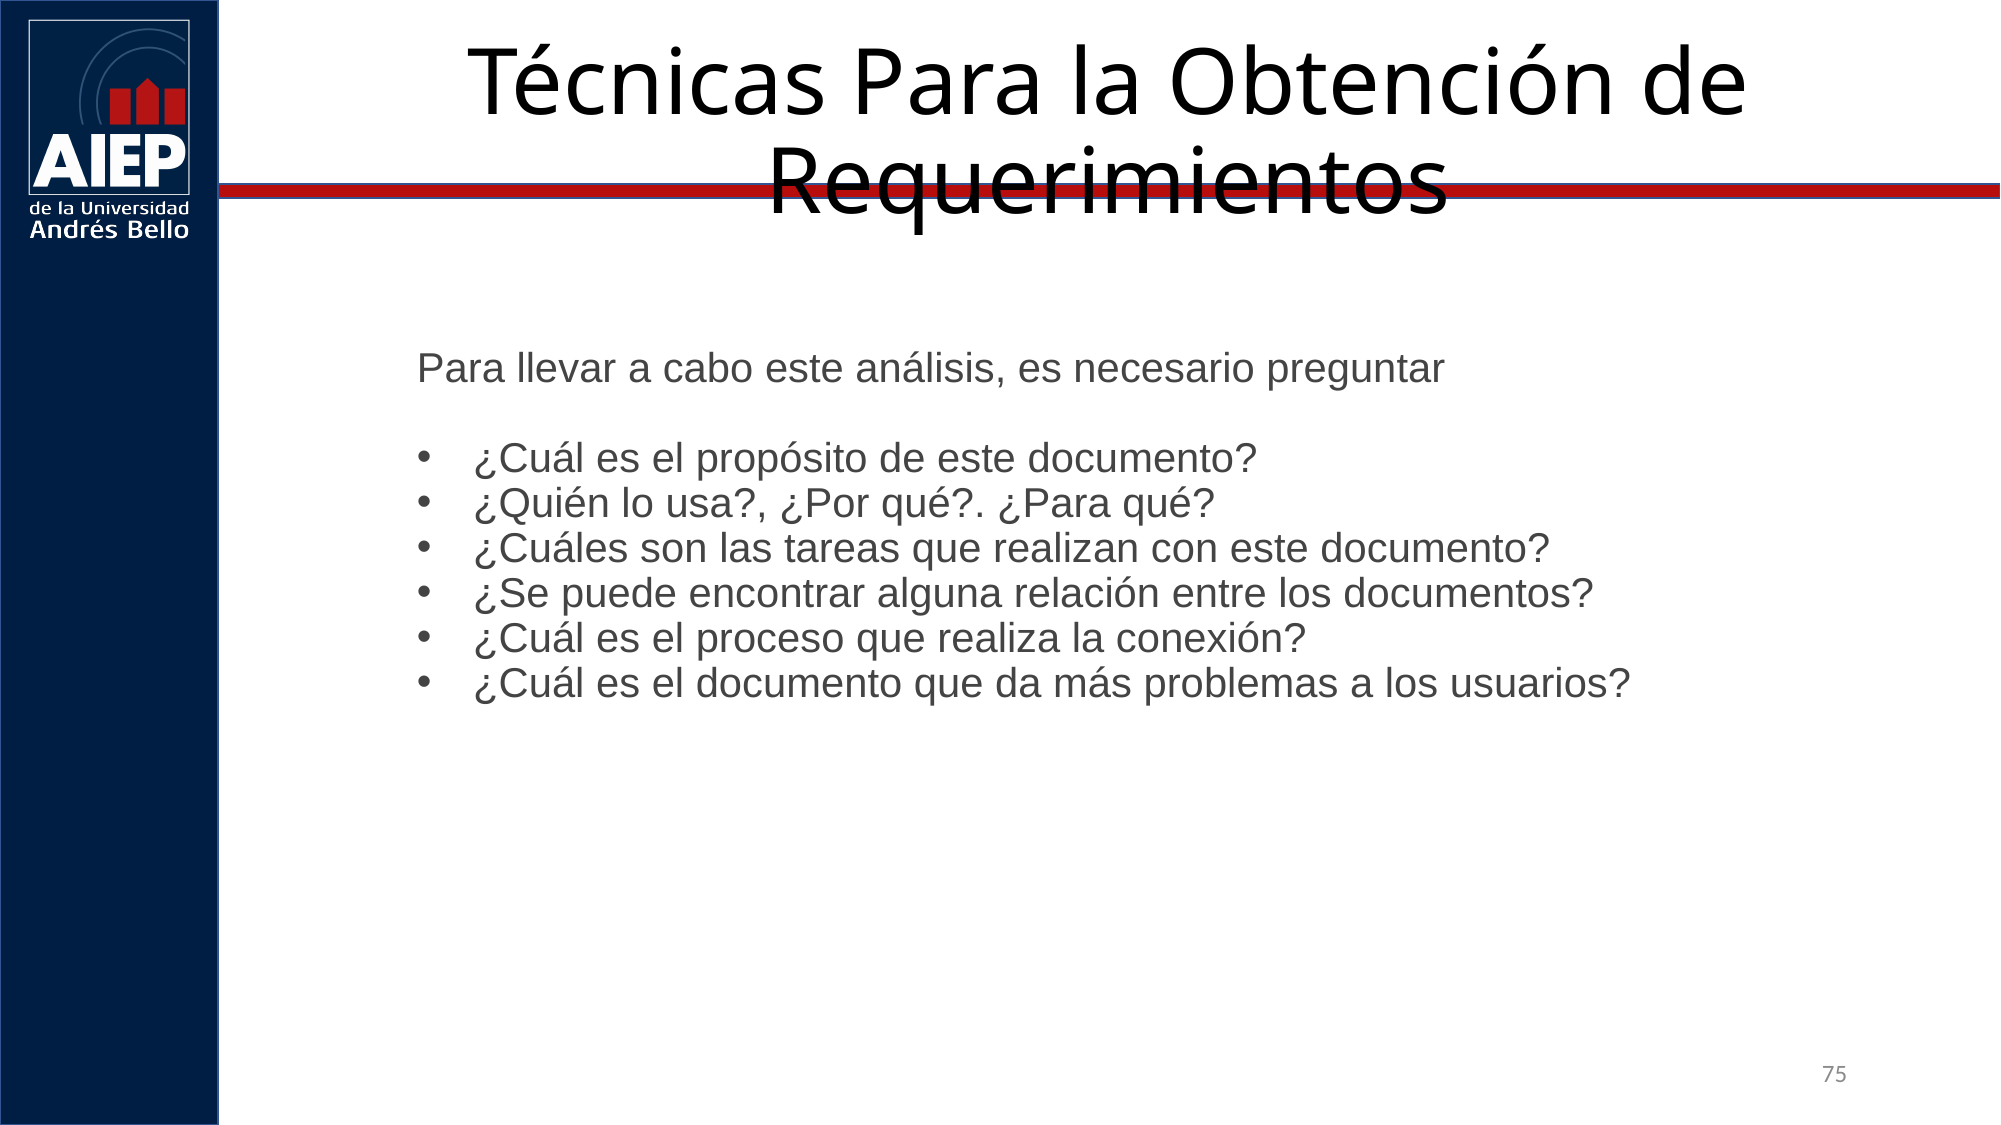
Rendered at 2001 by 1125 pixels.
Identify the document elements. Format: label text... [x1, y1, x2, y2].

text_box [217, 183, 2000, 199]
text_box Técnicas Para la Obtención de Requerimientos [239, 28, 1978, 156]
slide_number 75 [1412, 1042, 1863, 1103]
text_box [0, 0, 219, 1125]
text_box Para llevar a cabo este análisis, es necesario preguntar ¿Cuál es el propósito de este documento? ¿Quién lo usa?, ¿Por qué?. ¿Para qué? ¿Cuáles son las tareas que realizan con este documento? ¿Se puede encontrar alguna relación entre los documentos? ¿Cuál es el proceso que realiza la conexión? ¿Cuál es el documento que da más problemas a los usuarios? [402, 339, 1656, 727]
picture [19, 12, 199, 246]
